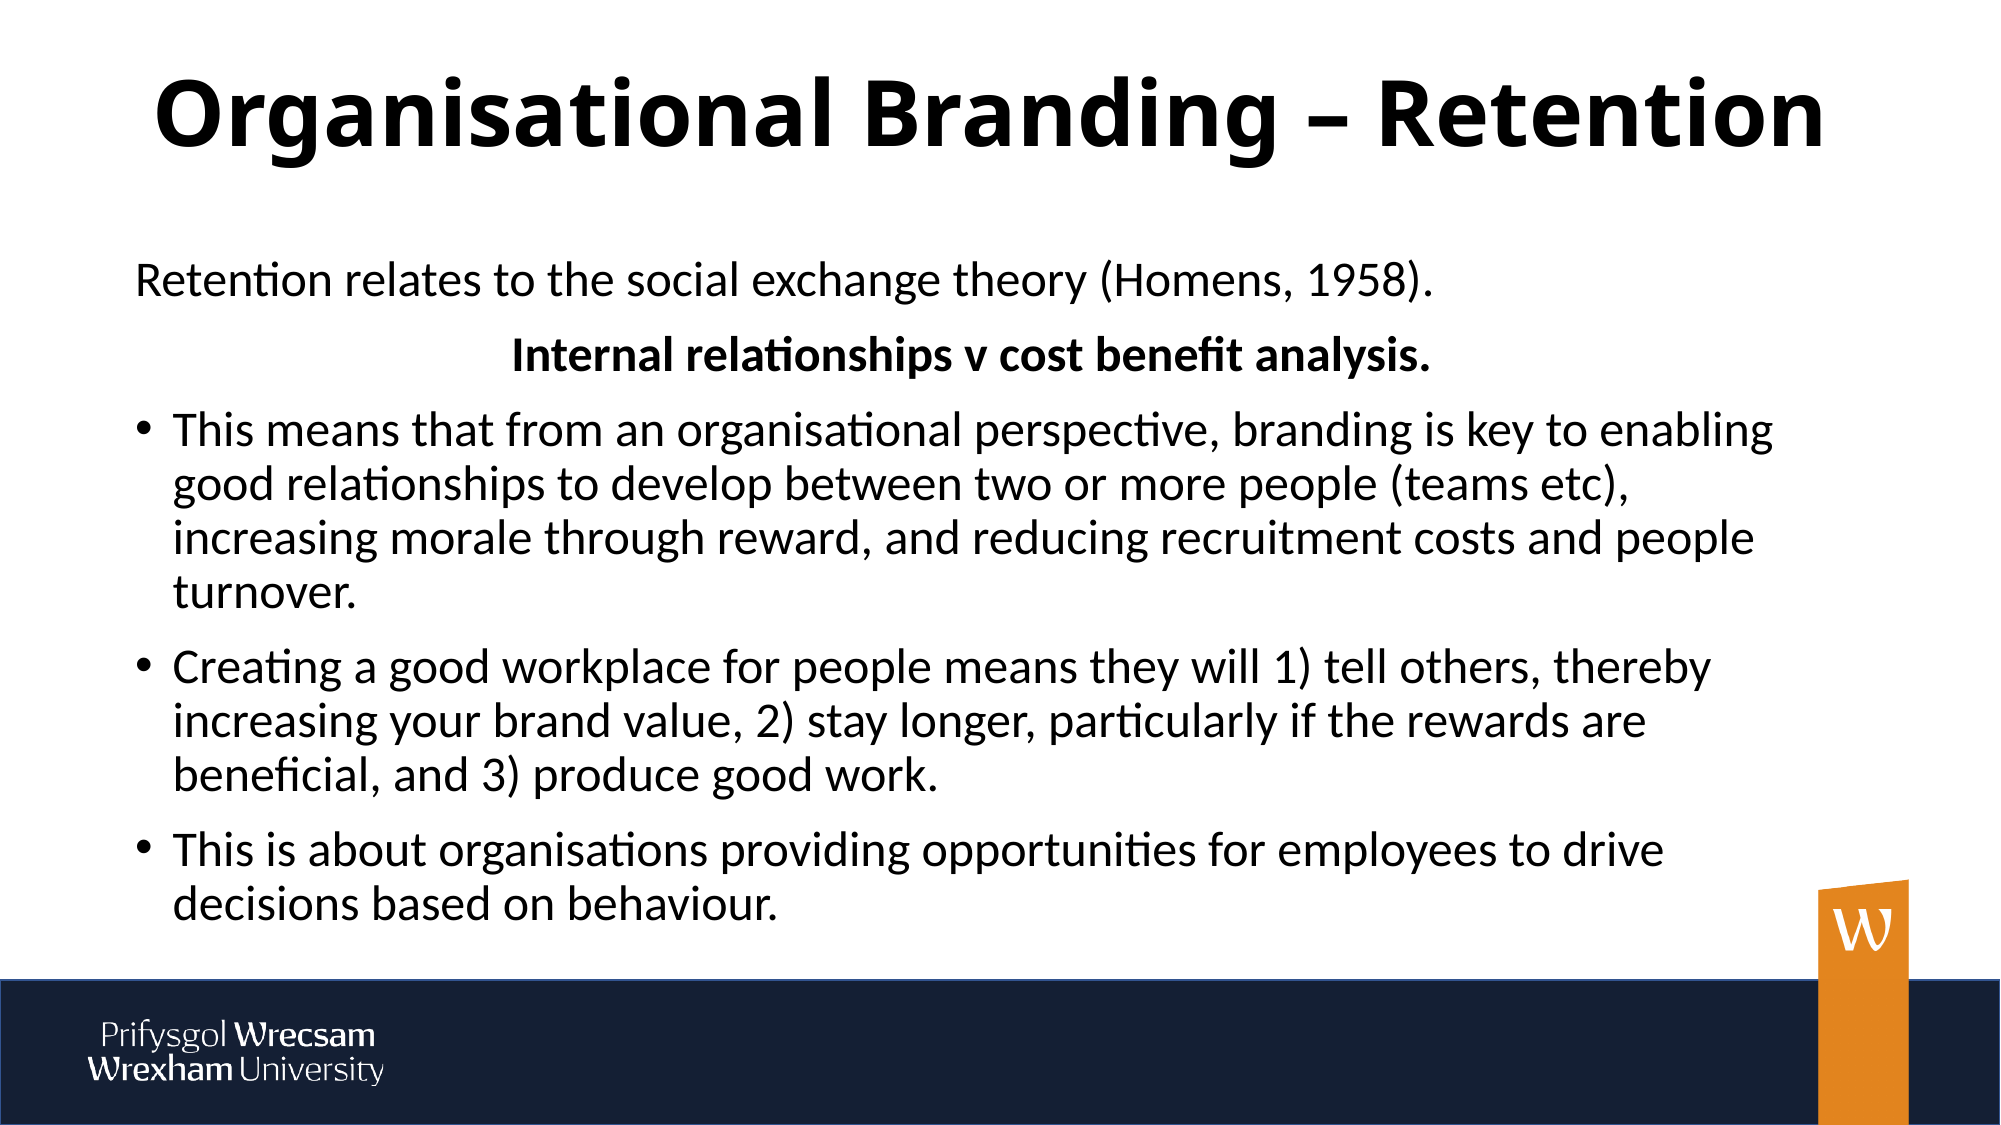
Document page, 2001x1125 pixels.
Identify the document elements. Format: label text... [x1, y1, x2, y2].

picture [87, 1019, 384, 1086]
text_box [0, 979, 1818, 1125]
text_box [1909, 979, 2000, 1125]
title Organisational Branding – Retention [137, 59, 1863, 278]
list Retention relates to the social exchange theory (Homens, 1958). Internal relationships v cost benefit analysis. This means that from an organisational perspective, branding is key to enabling good relationships to develop between two or more people (teams etc), increasing morale through reward, and reducing recruitment costs and people turnover. Creating a good workplace for people means they will 1) tell others, thereby increasing your brand value, 2) stay longer, particularly if the rewards are beneficial, and 3) produce good work. This is about organisations providing opportunities for employees to drive decisions based on behaviour. [120, 246, 1846, 961]
picture [1818, 879, 1909, 1125]
